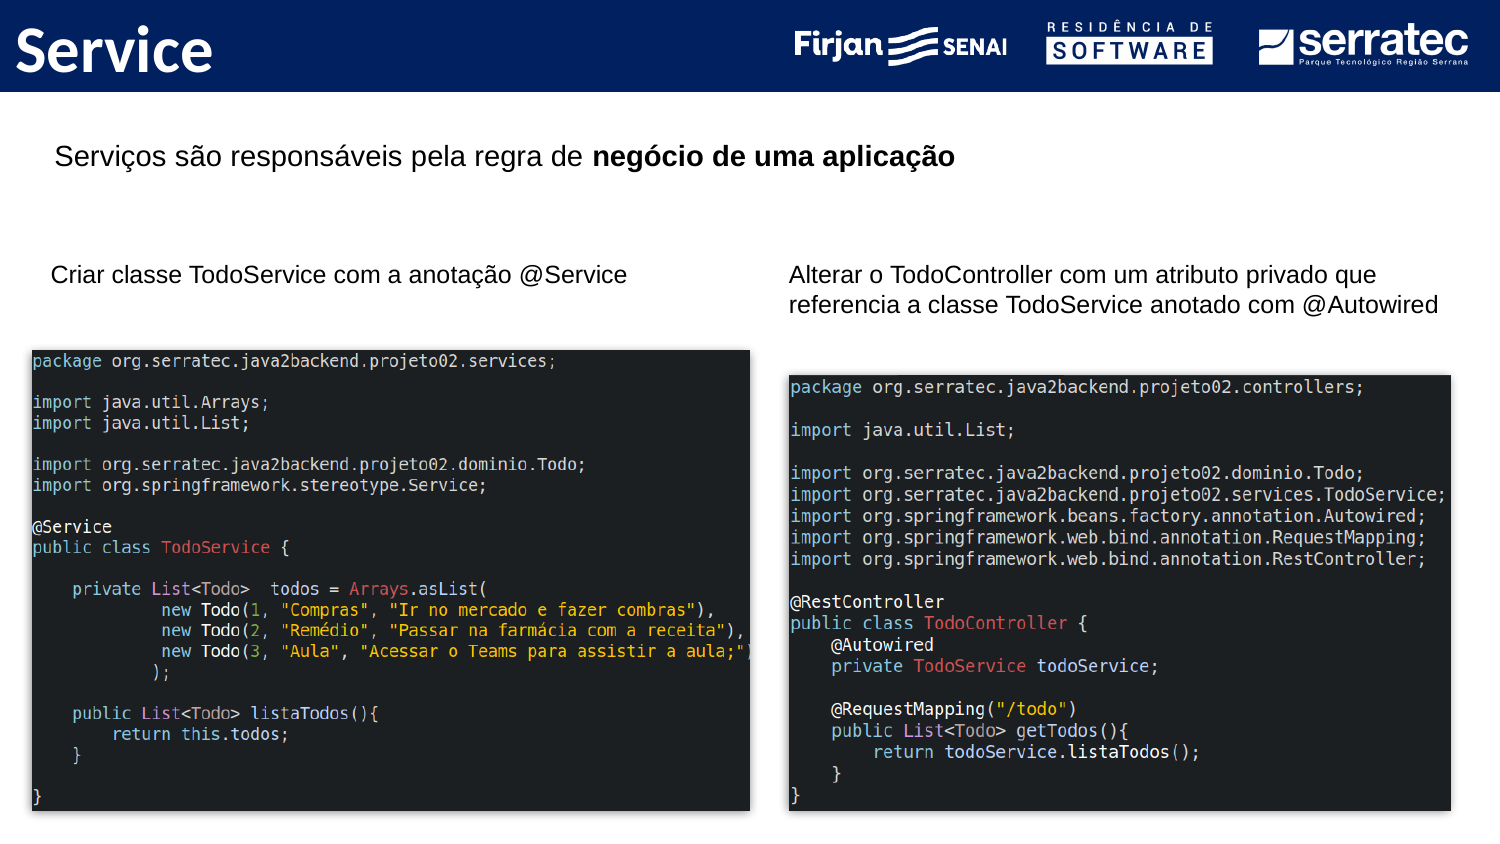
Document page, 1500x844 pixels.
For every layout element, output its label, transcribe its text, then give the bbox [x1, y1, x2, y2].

picture [1259, 23, 1468, 66]
picture [788, 374, 1452, 811]
picture [771, 12, 1239, 80]
text_box Serviços são responsáveis pela regra de negócio de uma aplicação [39, 122, 1461, 204]
title Service [0, 0, 790, 72]
text_box Criar classe TodoService com a anotação @Service [35, 243, 728, 325]
picture [31, 350, 751, 811]
text_box Alterar o TodoController com um atributo privado que referencia a classe TodoService anotado com @Autowired [773, 243, 1467, 325]
